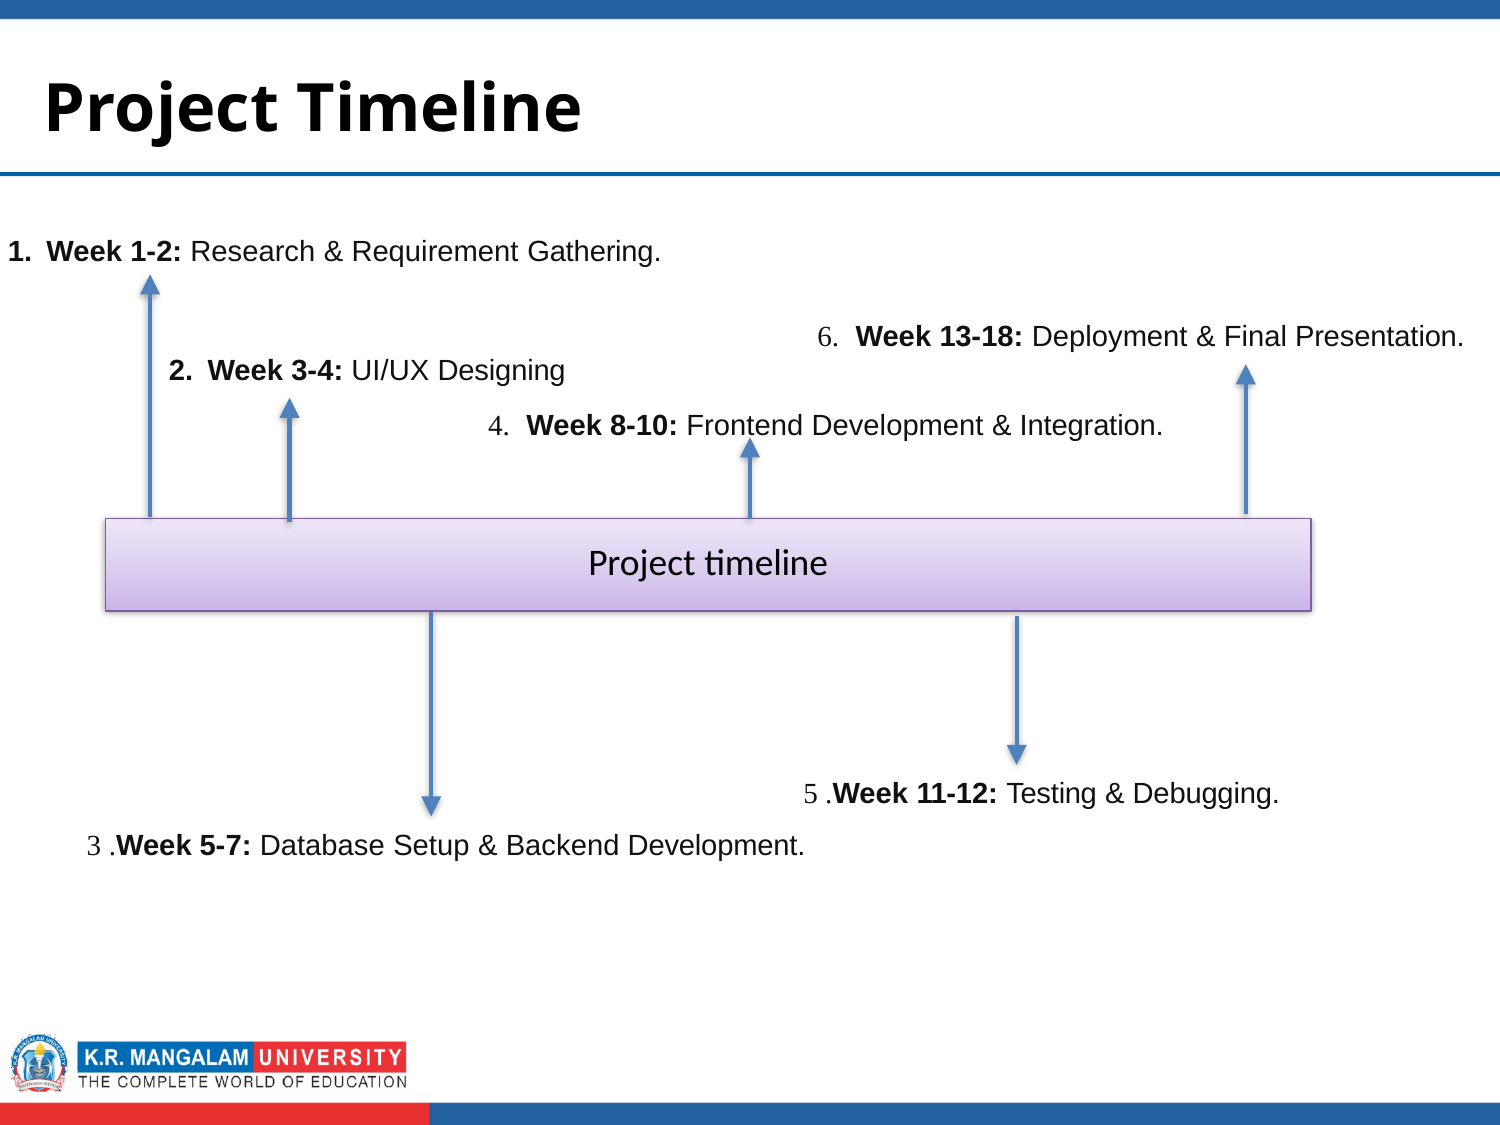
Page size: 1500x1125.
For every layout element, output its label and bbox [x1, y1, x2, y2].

text_box [1268, 514, 1319, 622]
text_box [98, 514, 128, 622]
text_box [133, 270, 767, 827]
picture [0, 0, 1500, 1125]
text_box [771, 514, 995, 622]
text_box [1000, 361, 1263, 775]
